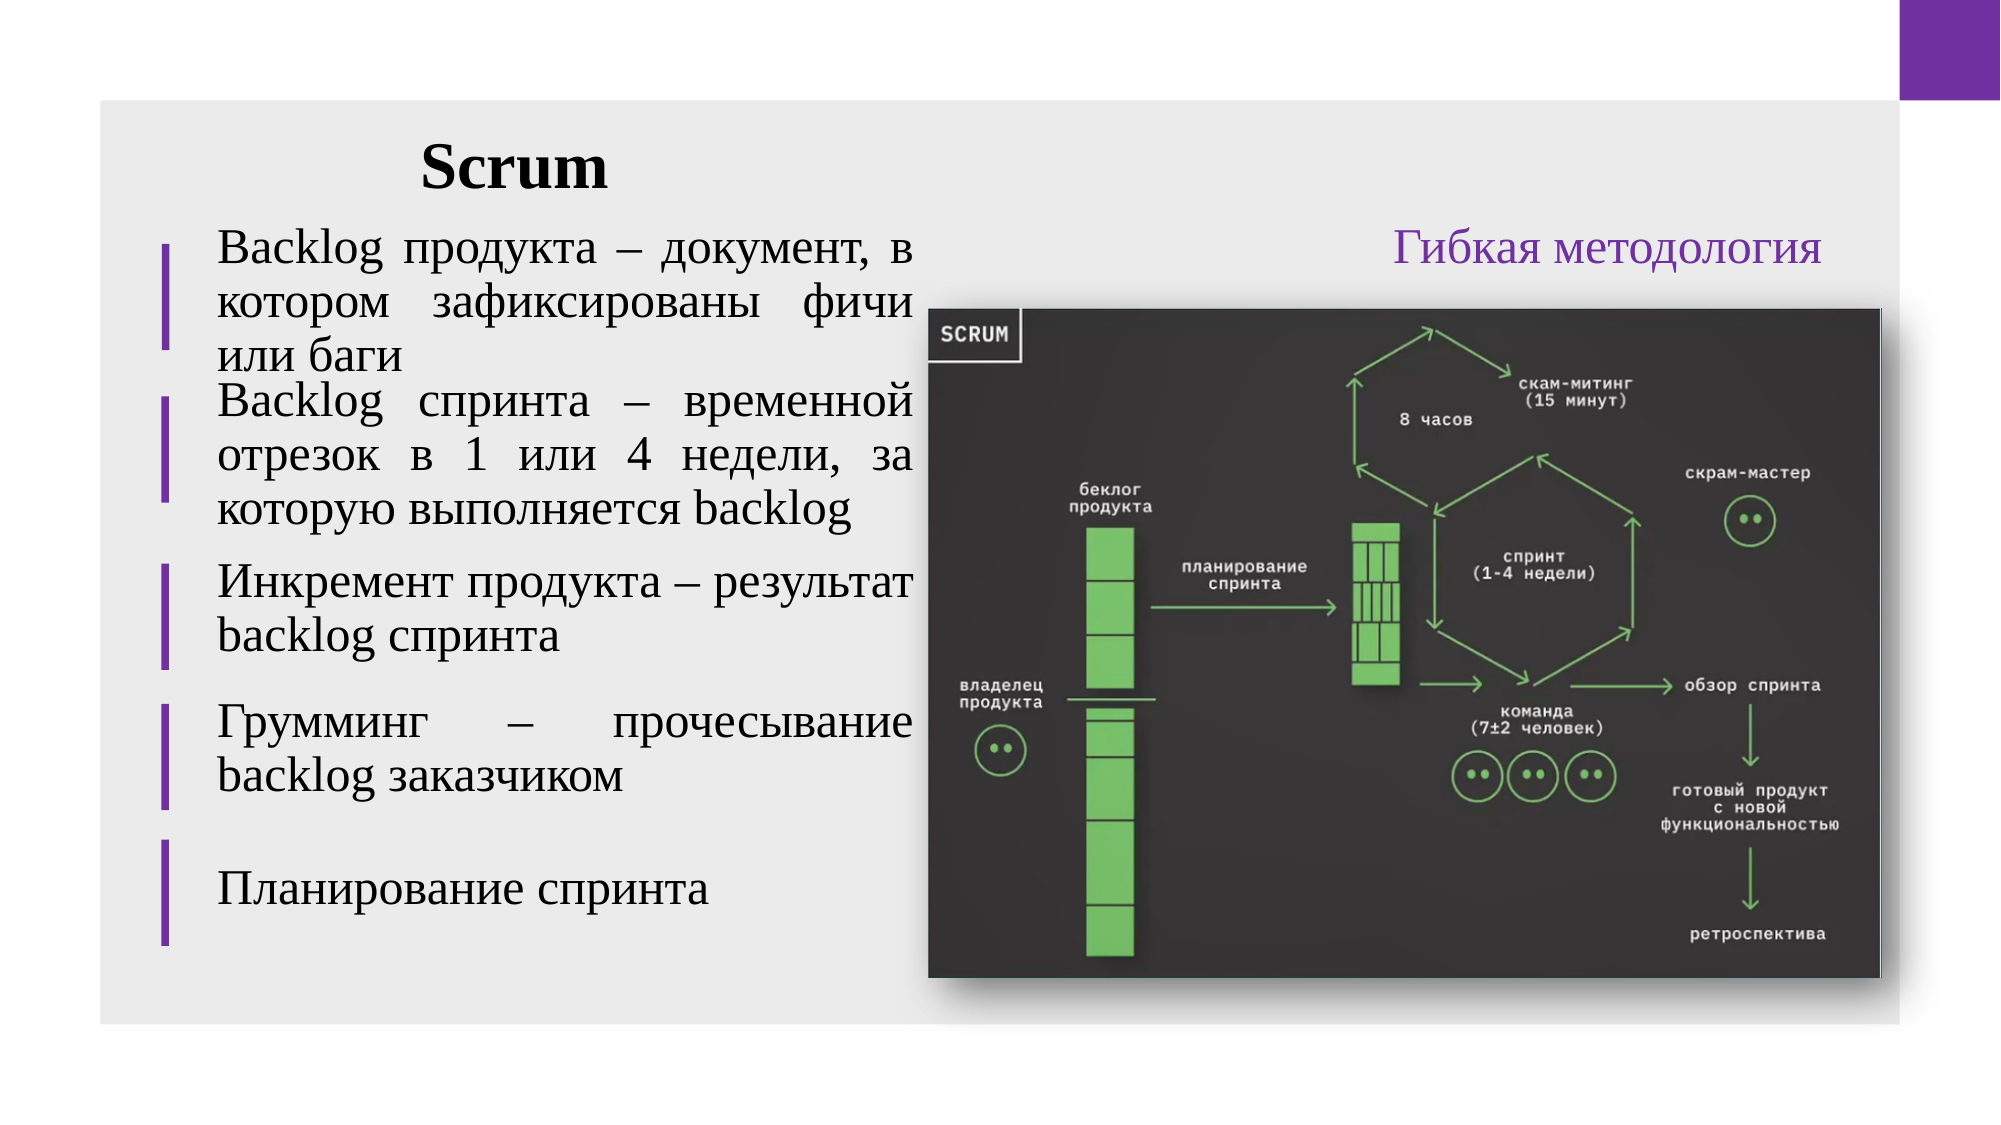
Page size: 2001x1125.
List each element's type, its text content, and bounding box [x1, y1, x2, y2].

text_box Планирование спринта [202, 854, 911, 932]
picture [928, 308, 1882, 978]
text_box [160, 563, 170, 671]
text_box Инкремент продукта – результат backlog спринта [202, 546, 911, 686]
title Scrum [100, 100, 929, 211]
text_box Грумминг – прочесывание backlog заказчиком [202, 686, 928, 828]
list Гибкая методология [1378, 213, 1883, 285]
text_box Backlog спринта – временной отрезок в 1 или 4 недели, за которую выполняется backlog [202, 365, 928, 534]
text_box [160, 839, 170, 947]
text_box Backlog продукта – документ, в котором зафиксированы фичи или баги [202, 212, 929, 365]
text_box [1899, 0, 2000, 101]
text_box [99, 99, 1901, 1026]
text_box [160, 395, 170, 504]
text_box [161, 243, 170, 351]
text_box [160, 703, 170, 811]
